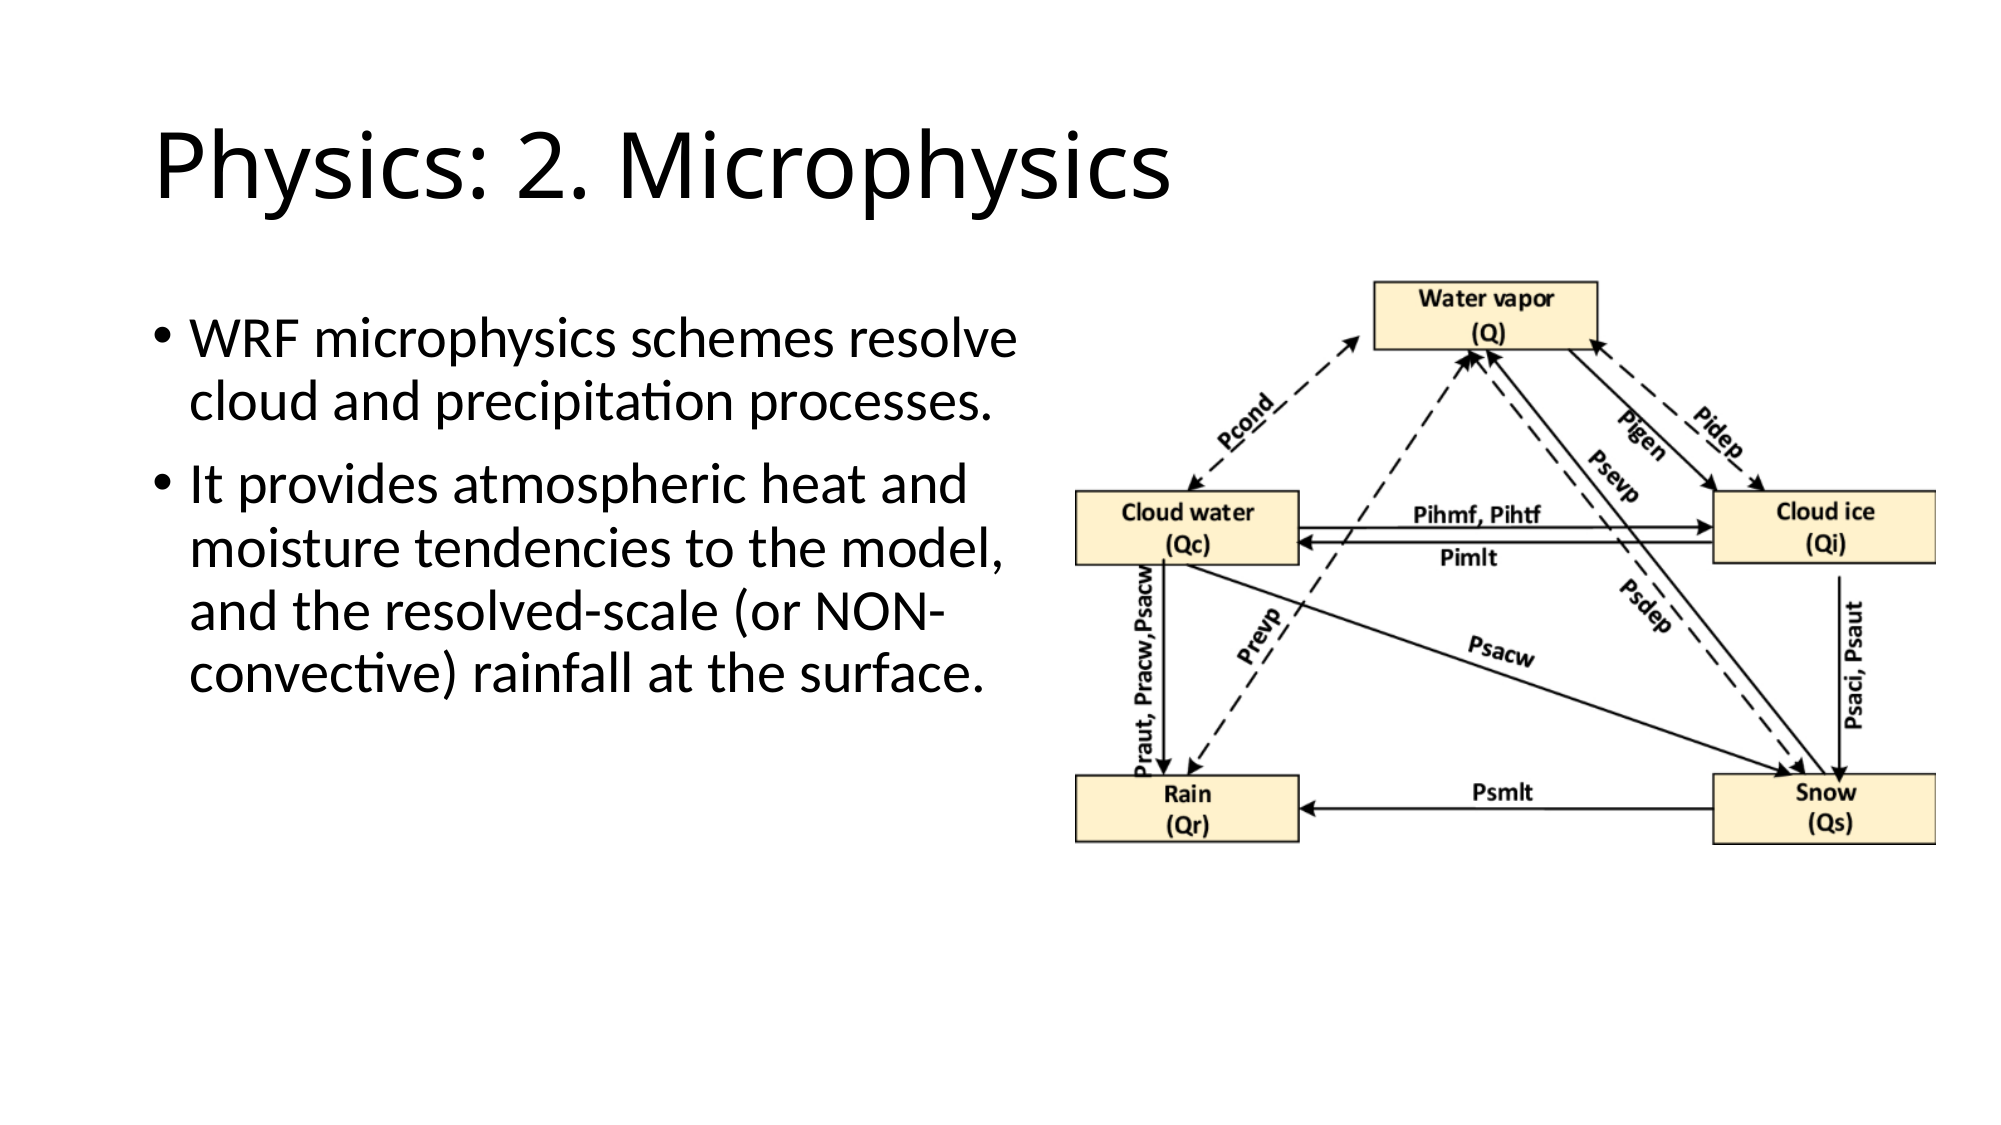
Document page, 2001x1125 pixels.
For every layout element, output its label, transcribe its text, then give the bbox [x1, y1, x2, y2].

title Physics: 2. Microphysics [137, 59, 1863, 278]
picture [1075, 279, 1936, 845]
list WRF microphysics schemes resolve cloud and precipitation processes. It provides atmospheric heat and moisture tendencies to the model, and the resolved-scale (or NON-convective) rainfall at the surface. [137, 299, 1110, 1014]
